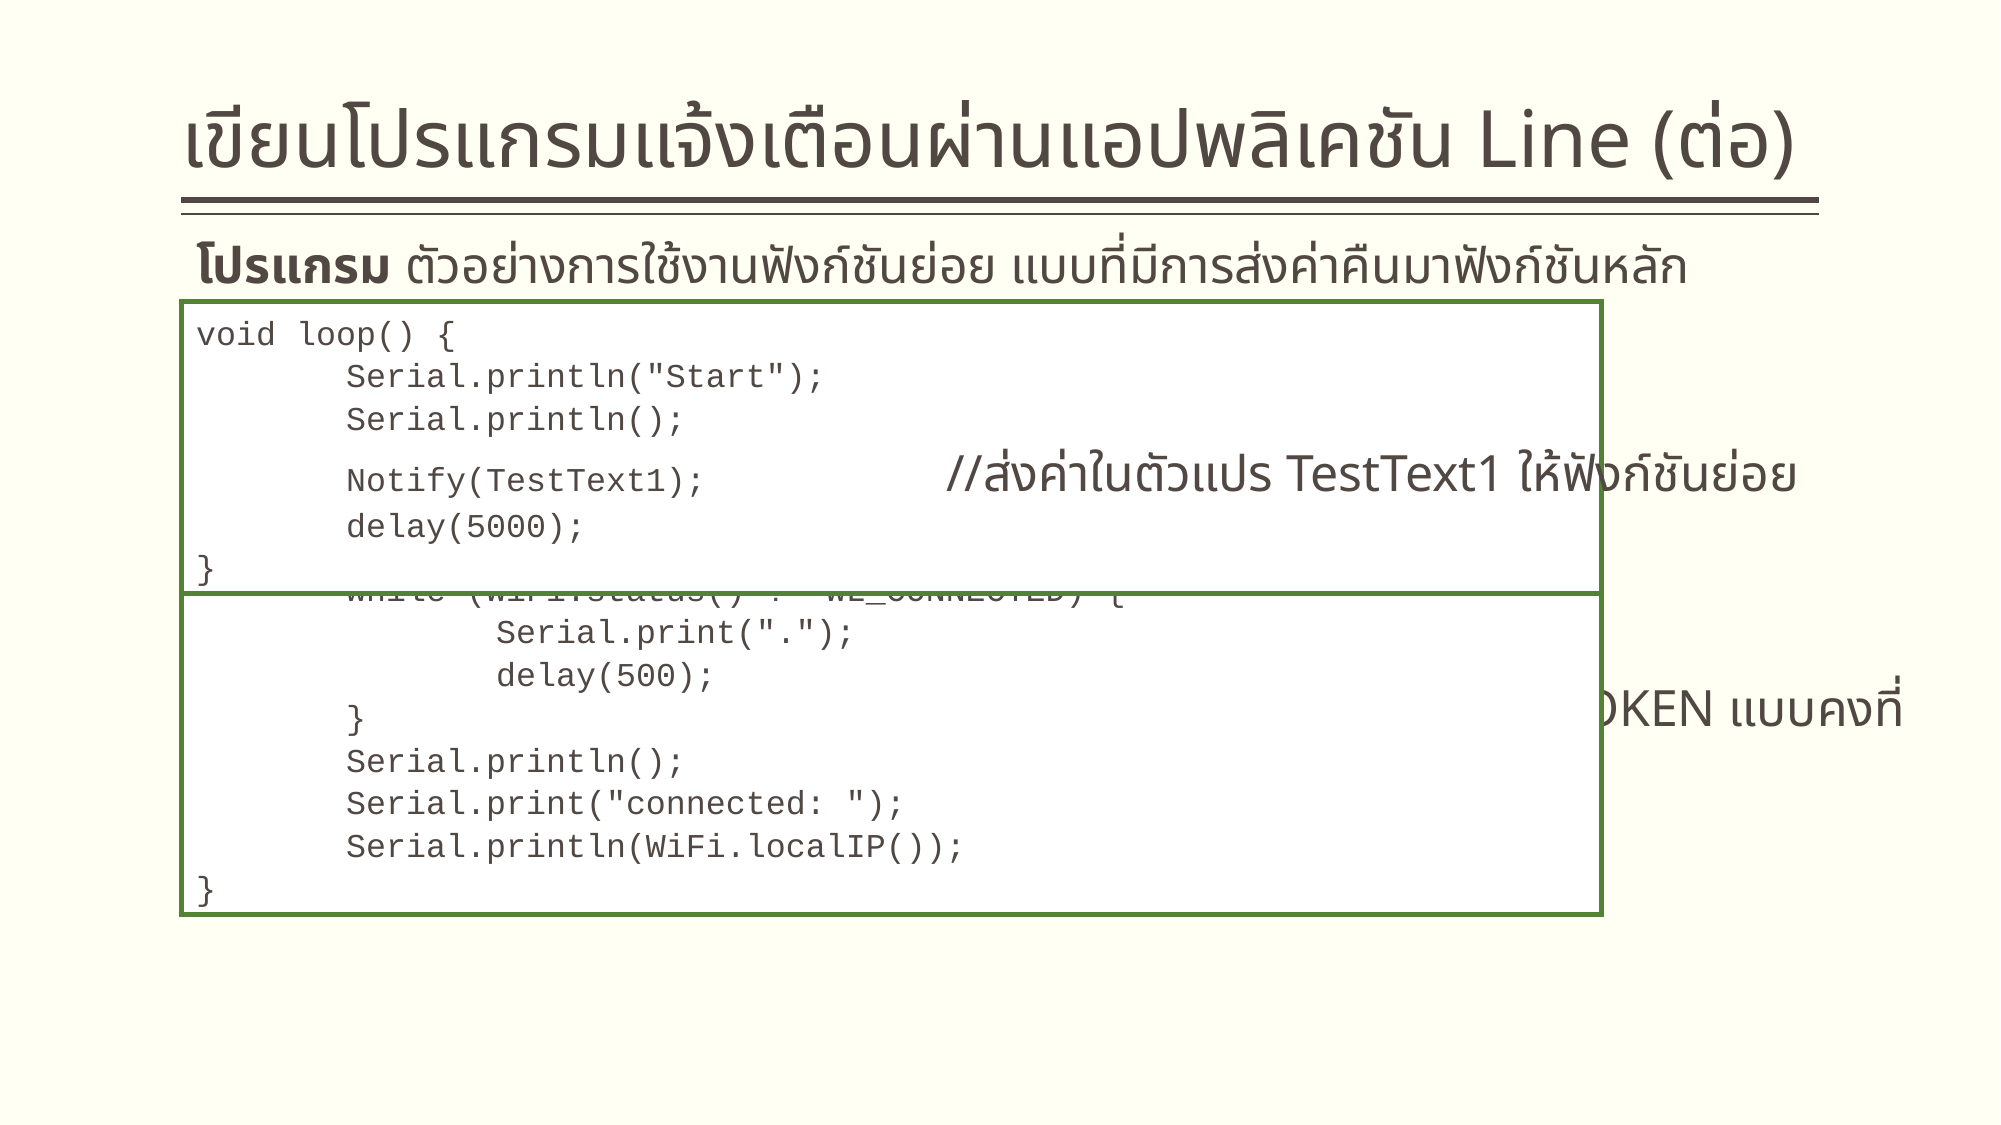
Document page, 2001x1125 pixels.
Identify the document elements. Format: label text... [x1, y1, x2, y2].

text_box void loop() { Serial.println("Start"); Serial.println(); Notify(TestText1); //ส่งค่าในตัวแปร TestText1 ให้ฟังก์ชันย่อย delay(5000); } [181, 301, 1602, 594]
text_box void setup() { Serial.begin(9600); WiFi.mode(WIFI_STA); WiFi.begin(ssid, password); Serial.print("Connecting"); while (WiFi.status() != WL_CONNECTED) { Serial.print("."); delay(500); } Serial.println(); Serial.print("connected: "); Serial.println(WiFi.localIP()); } [181, 594, 1602, 915]
title เขียนโปรแกรมแจ้งเตือนผ่านแอปพลิเคชัน Line (ต่อ) [181, 12, 1819, 193]
text_box โปรแกรม ตัวอย่างการใช้งานฟังก์ชันย่อย แบบที่มีการส่งค่าคืนมาฟังก์ชันหลัก [181, 225, 1819, 301]
